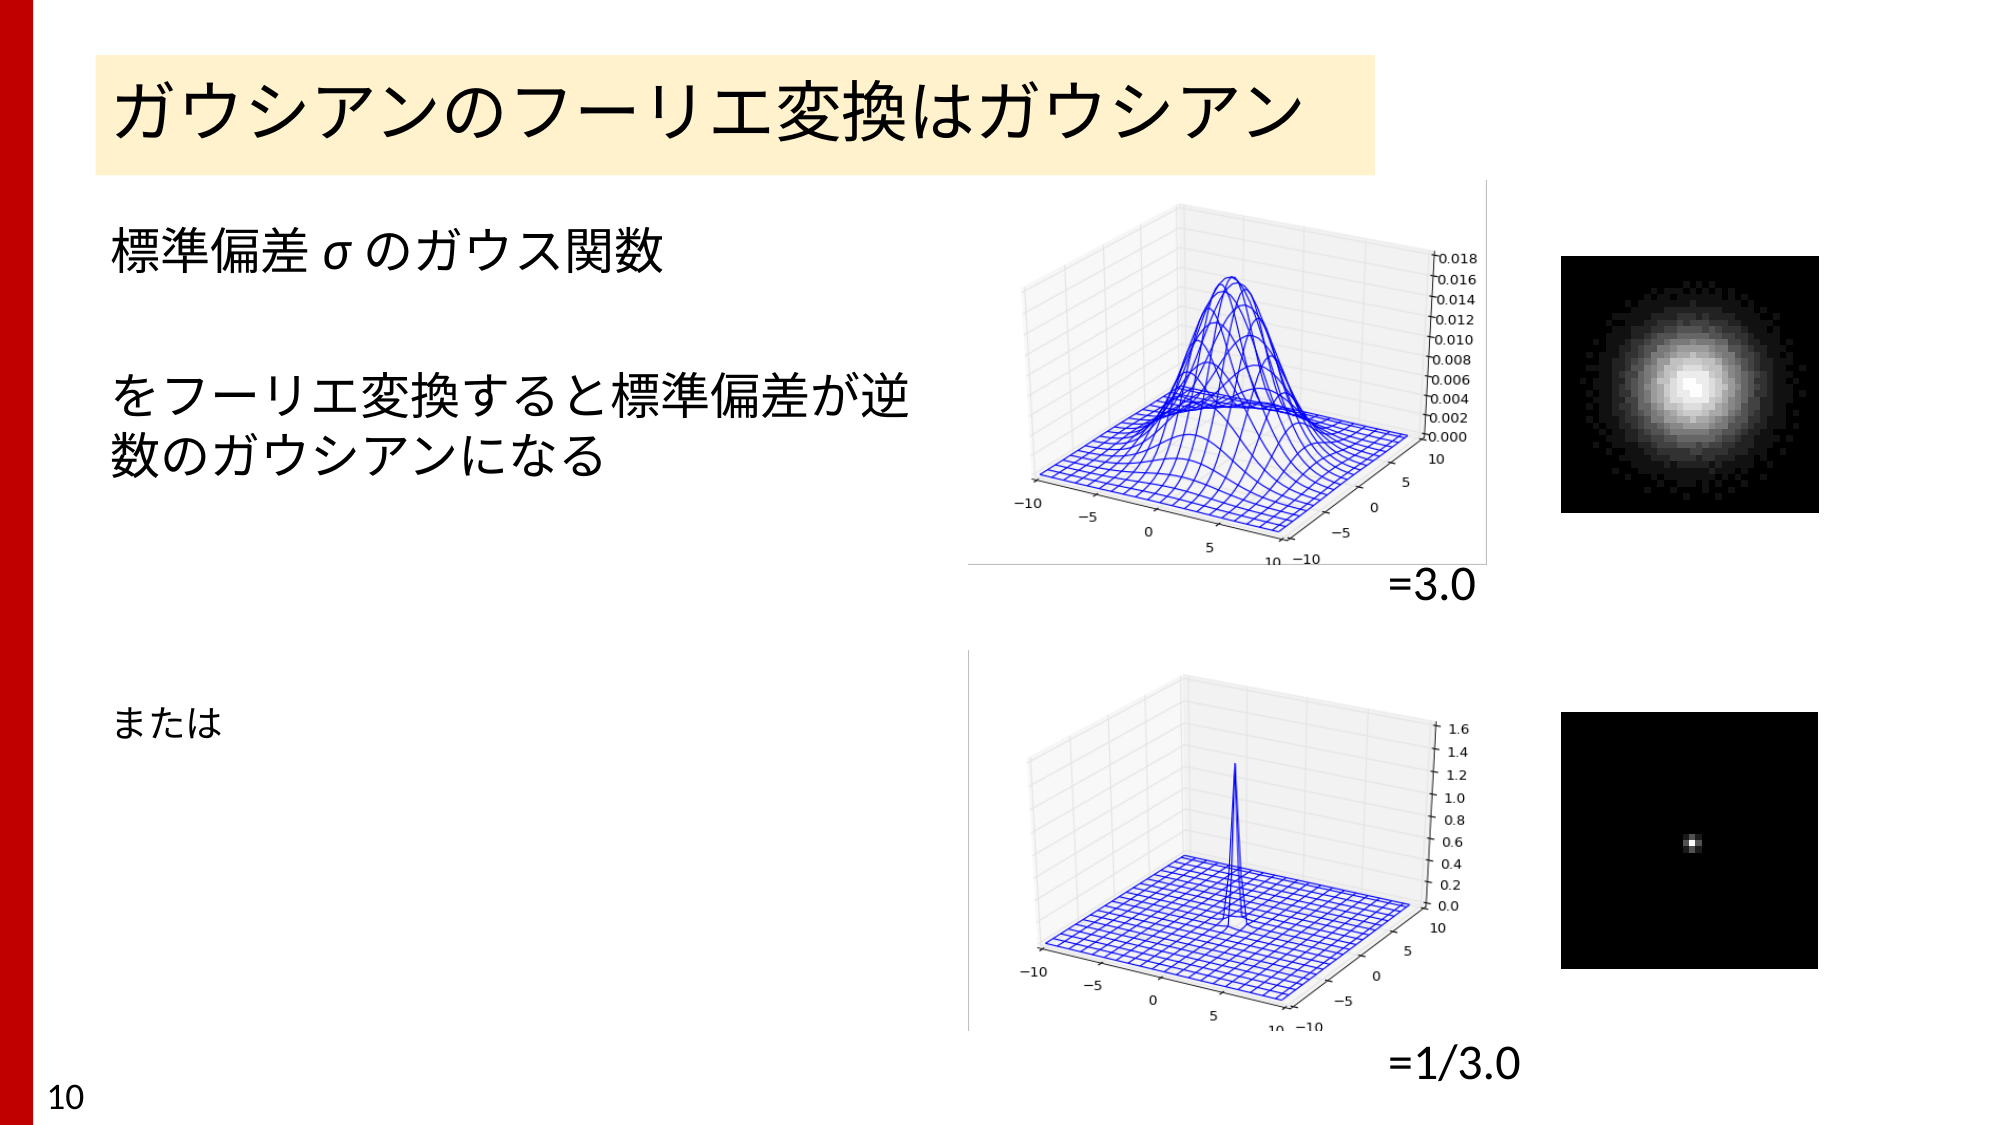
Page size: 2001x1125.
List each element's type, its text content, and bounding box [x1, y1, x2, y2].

picture [967, 180, 1487, 566]
picture [1561, 712, 1818, 969]
slide_number 10 [31, 1064, 482, 1125]
picture [1561, 256, 1819, 514]
title ガウシアンのフーリエ変換はガウシアン [95, 55, 1375, 176]
picture [967, 650, 1487, 1031]
